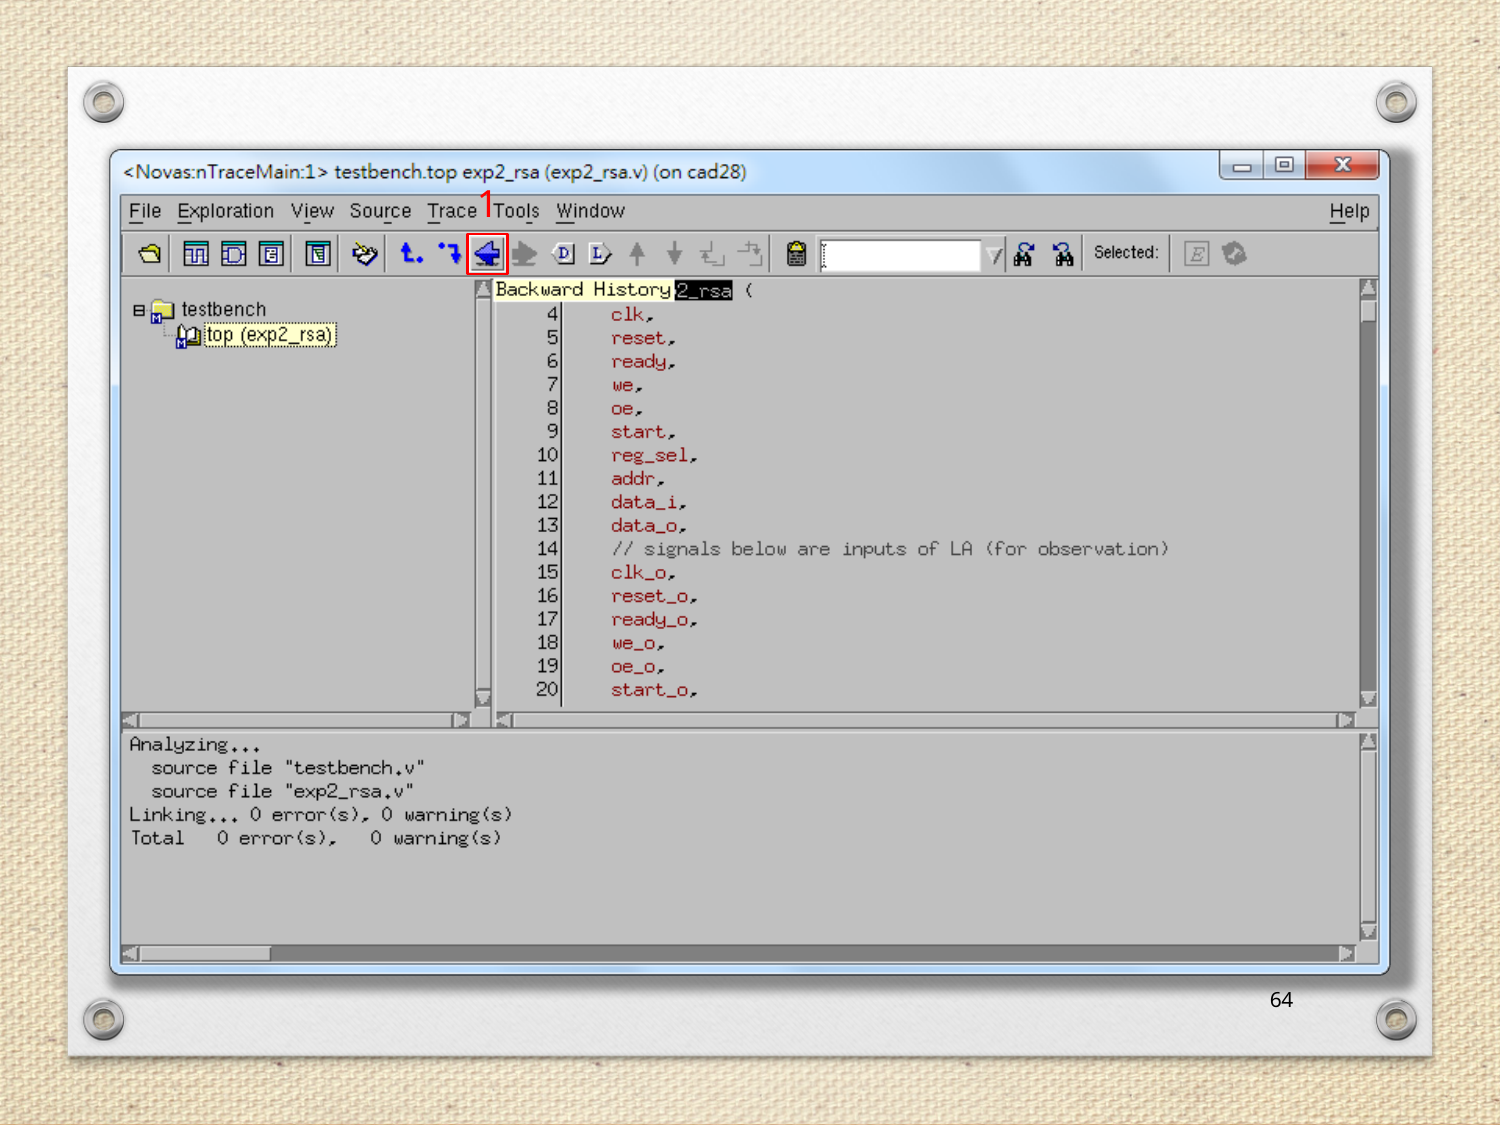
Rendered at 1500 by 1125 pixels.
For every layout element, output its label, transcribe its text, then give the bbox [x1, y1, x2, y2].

slide_number 64 [1243, 998, 1309, 1024]
picture [0, 0, 1500, 1125]
